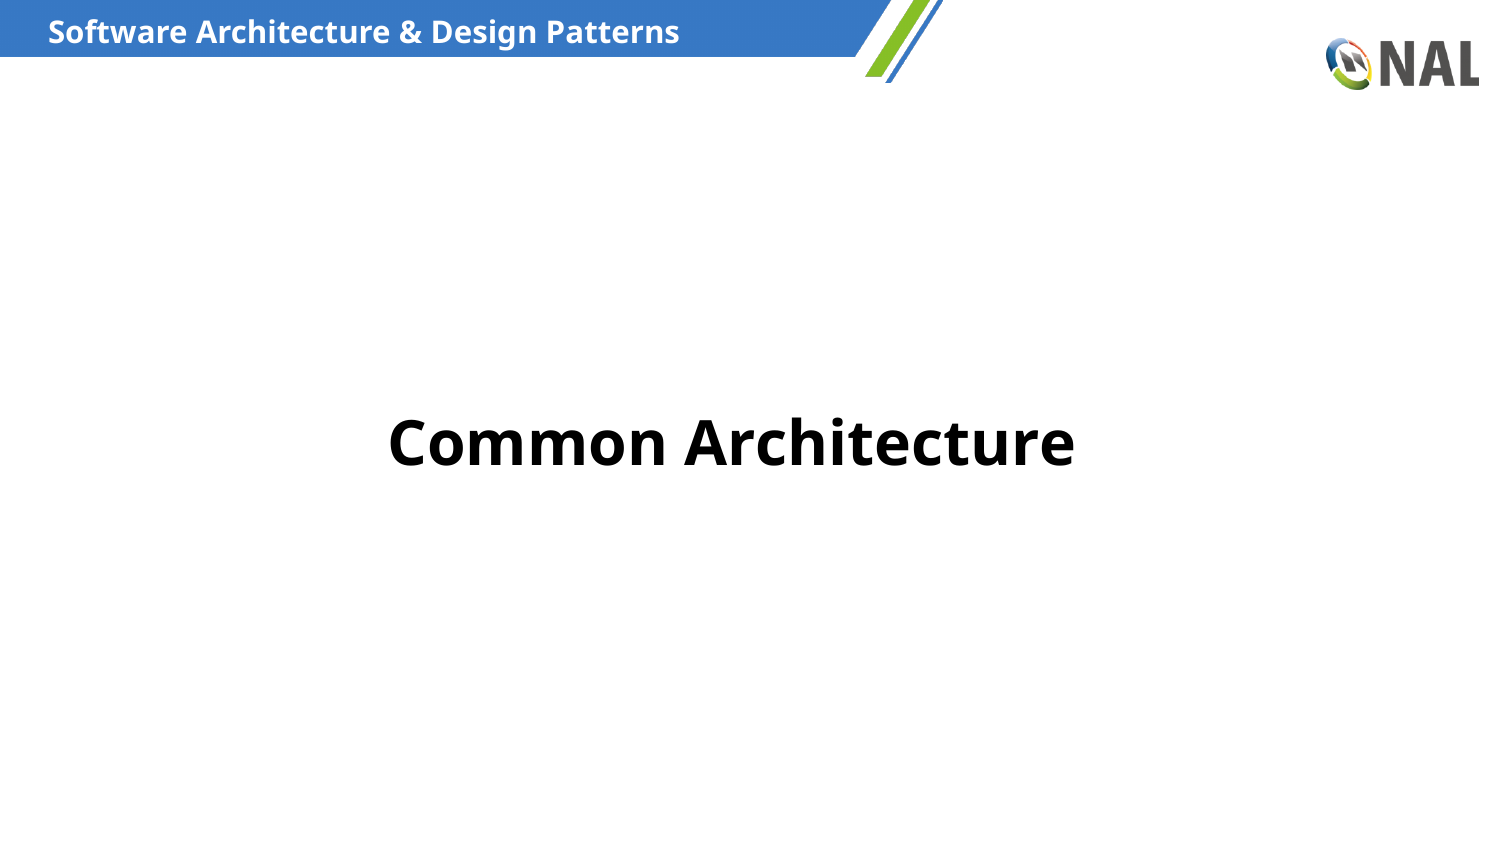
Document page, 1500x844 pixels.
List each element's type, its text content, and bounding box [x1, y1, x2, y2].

picture [1326, 38, 1479, 90]
picture [0, 0, 943, 83]
text_box Common Architecture [170, 374, 1294, 470]
